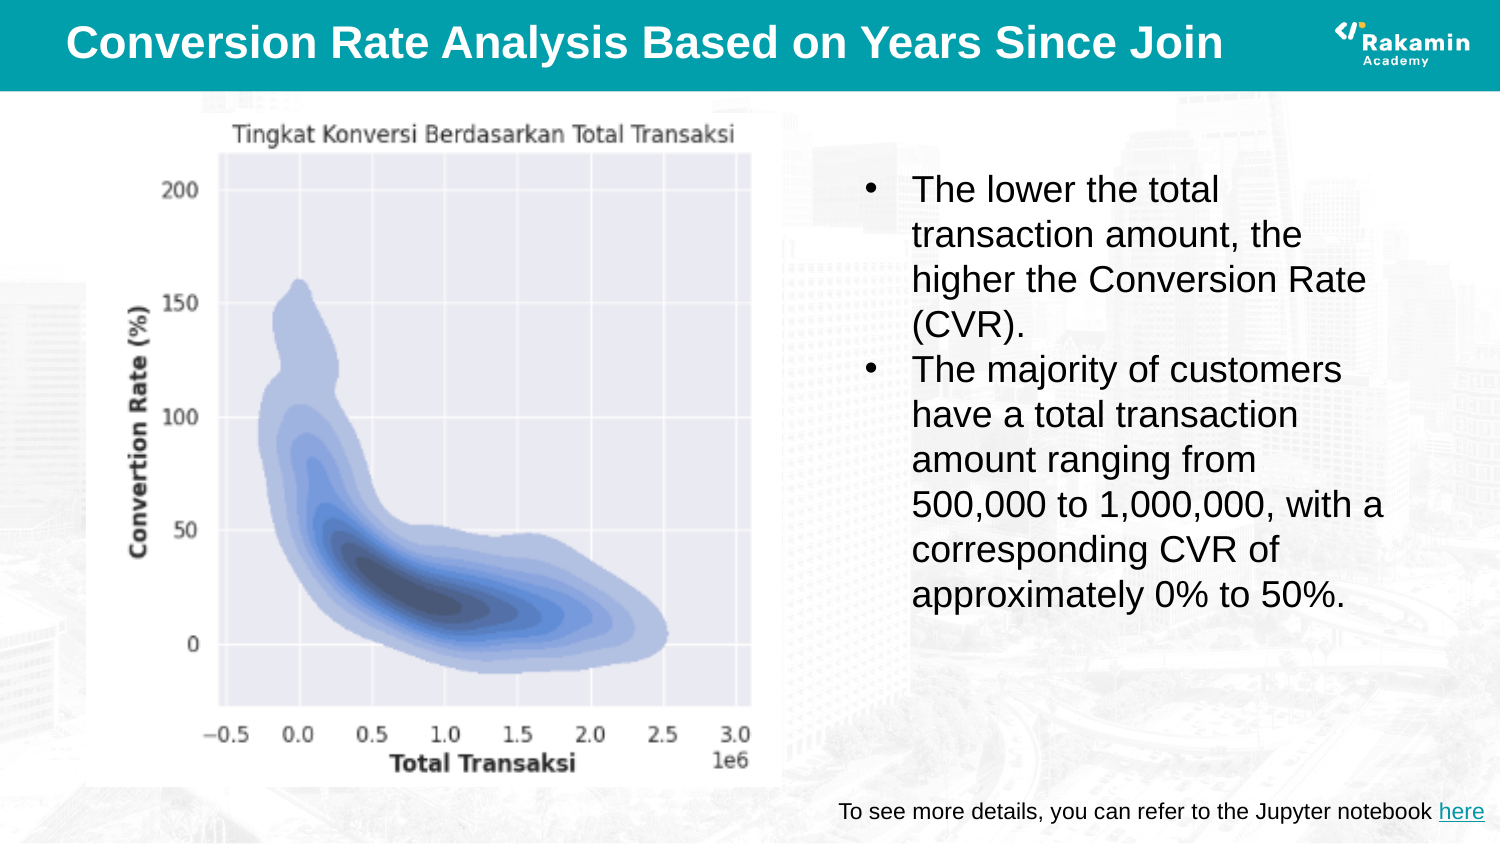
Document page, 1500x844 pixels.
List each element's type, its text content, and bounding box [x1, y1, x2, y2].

picture [0, 0, 1500, 844]
text_box To see more details, you can refer to the Jupyter notebook here [763, 782, 1500, 838]
title Conversion Rate Analysis Based on Years Since Join [0, 0, 1291, 92]
text_box The lower the total transaction amount, the higher the Conversion Rate (CVR). The majority of customers have a total transaction amount ranging from 500,000 to 1,000,000, with a corresponding CVR of approximately 0% to 50%. [849, 157, 1414, 622]
